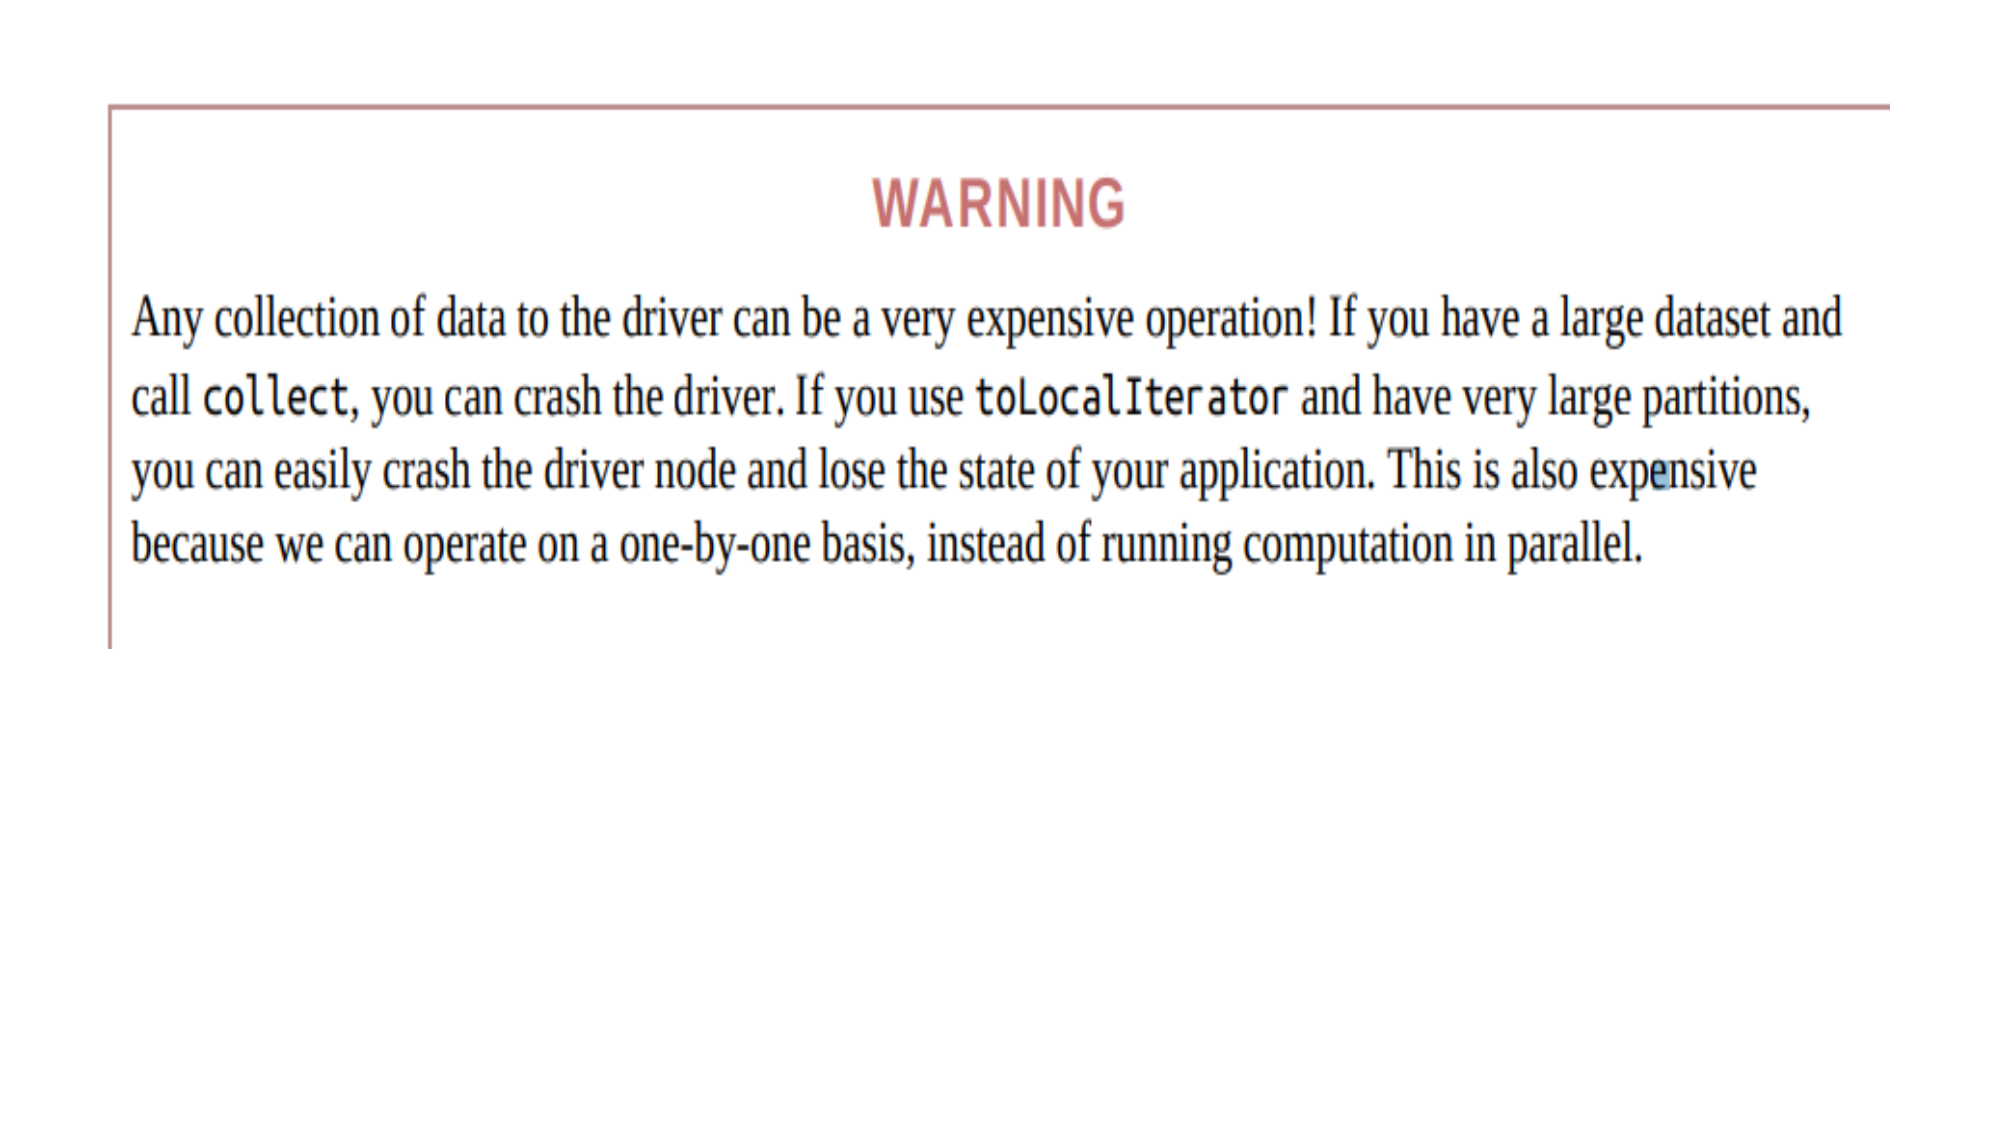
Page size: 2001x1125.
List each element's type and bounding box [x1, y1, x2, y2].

picture [95, 78, 1890, 649]
